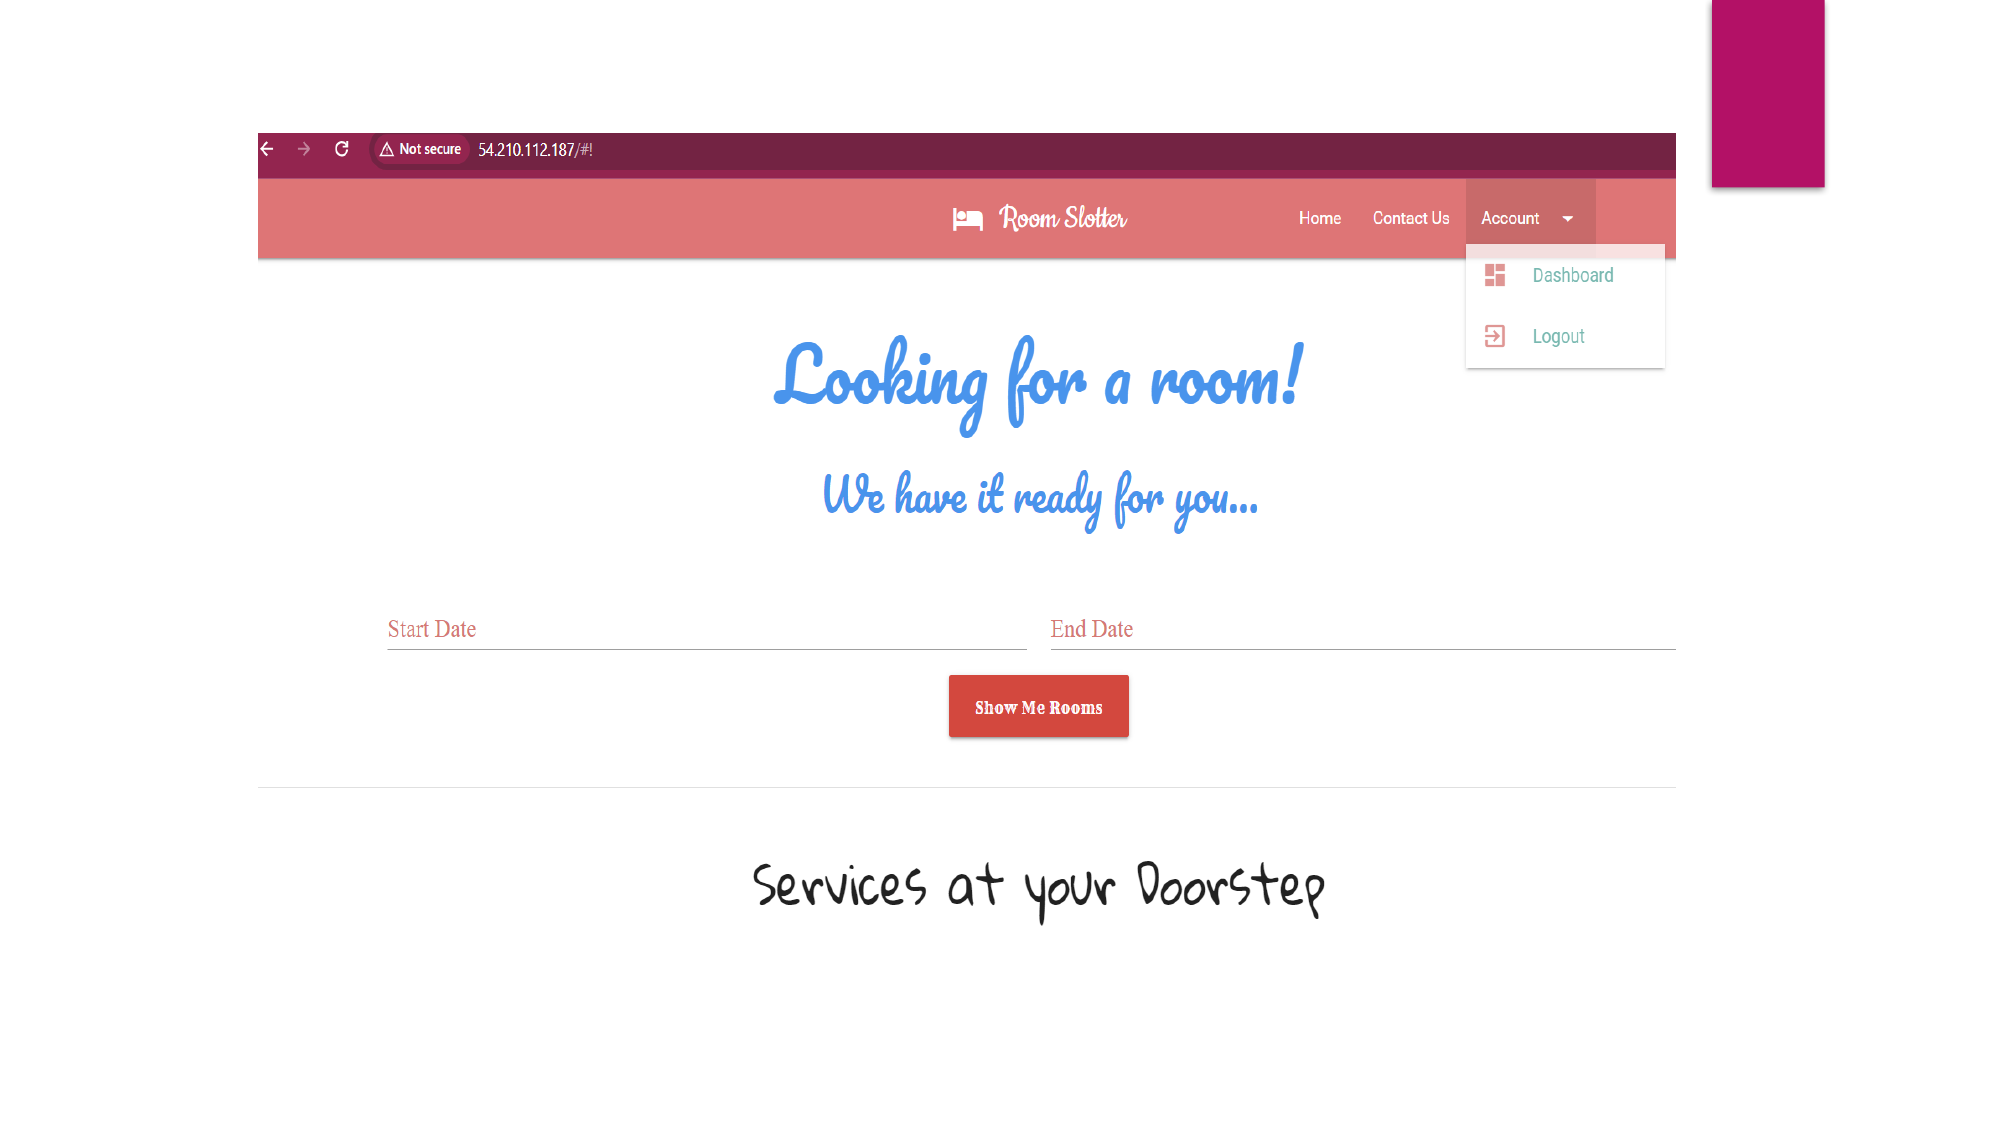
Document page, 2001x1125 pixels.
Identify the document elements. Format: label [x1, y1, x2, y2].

picture [257, 133, 1677, 993]
